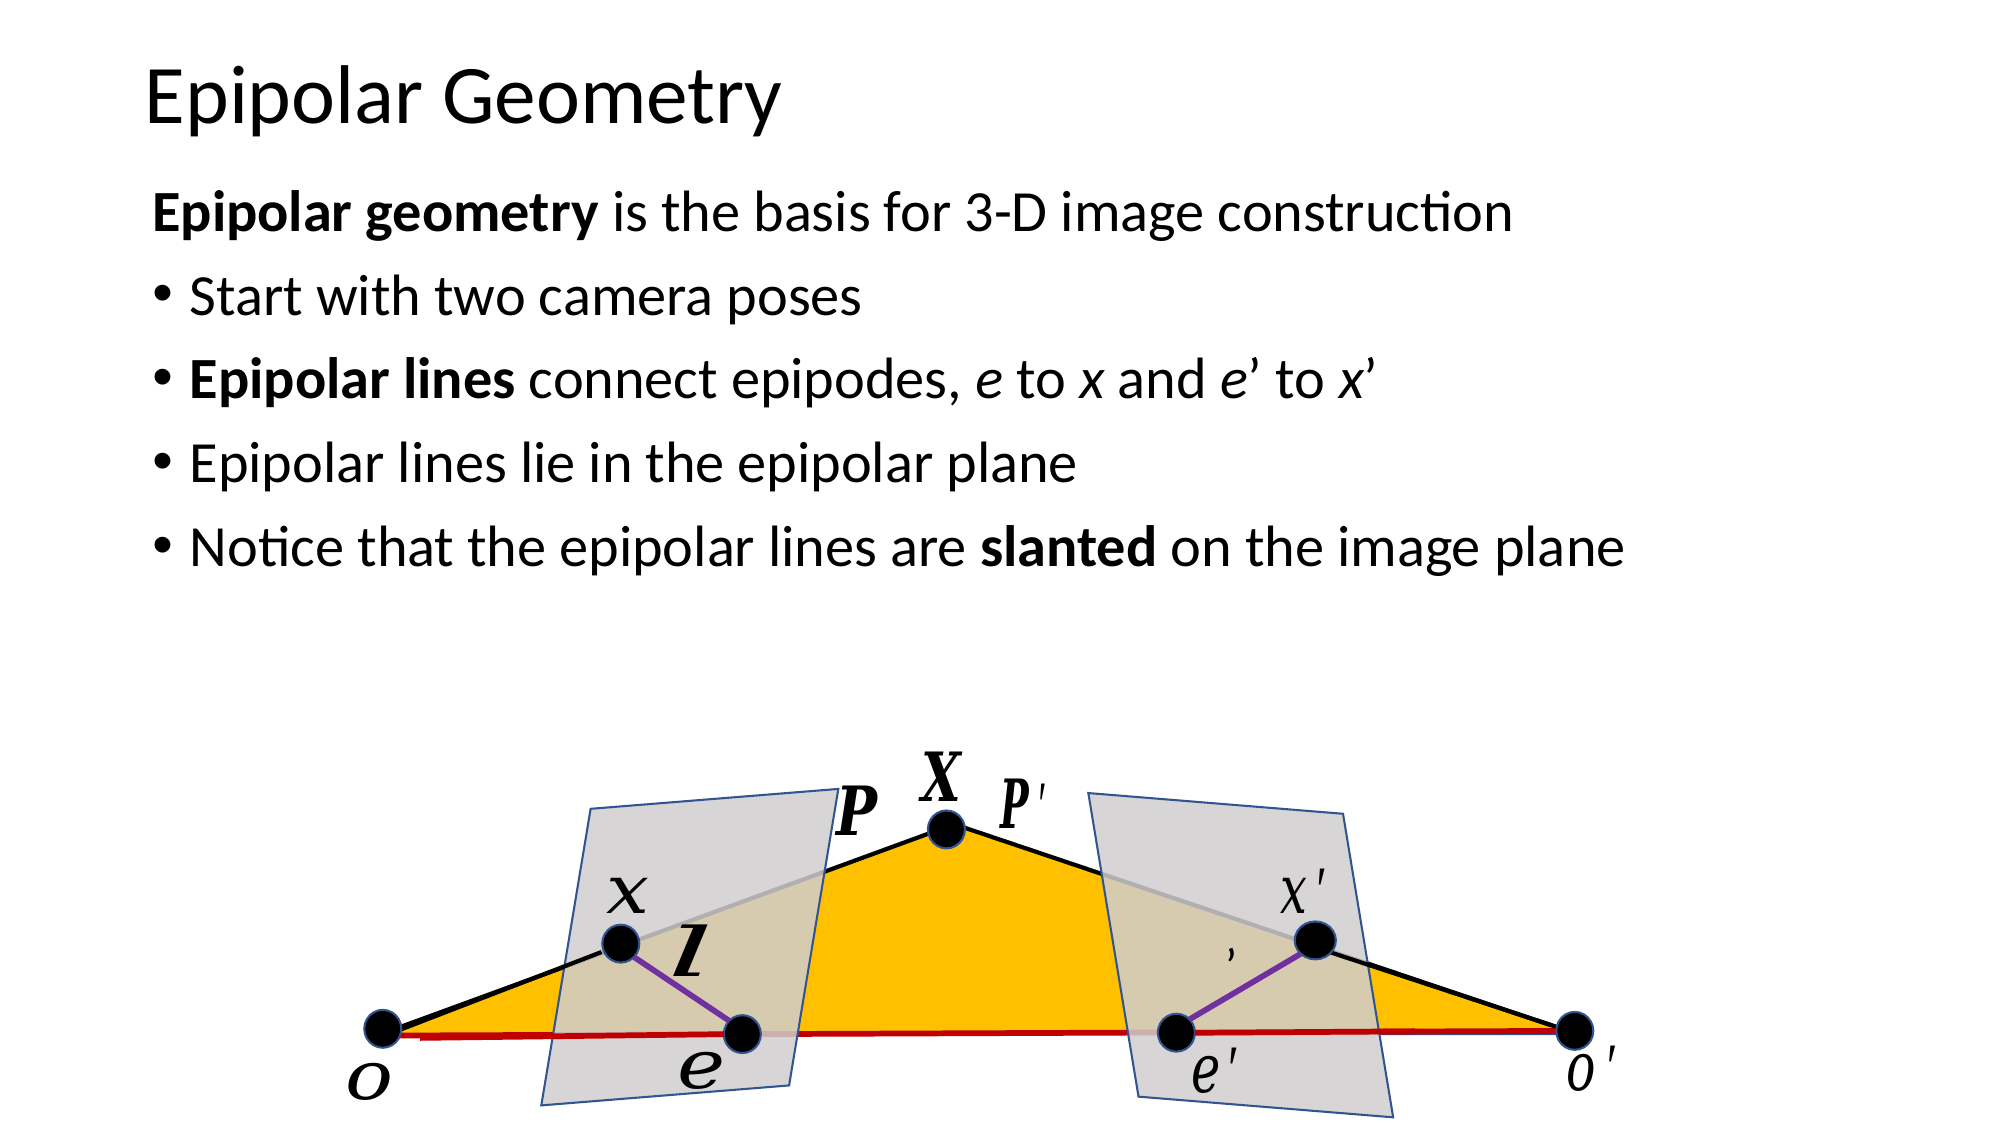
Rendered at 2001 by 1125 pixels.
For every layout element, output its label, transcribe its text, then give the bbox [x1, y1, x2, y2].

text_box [402, 824, 955, 1027]
text_box [927, 809, 966, 824]
text_box [1087, 791, 1346, 824]
text_box [1157, 1036, 1196, 1053]
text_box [397, 1030, 1557, 1036]
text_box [633, 957, 730, 1021]
text_box [1157, 1026, 1196, 1030]
text_box [1127, 1036, 1395, 1119]
text_box [800, 1026, 1126, 1030]
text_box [954, 824, 1552, 1026]
text_box [1125, 1026, 1157, 1030]
text_box [363, 1008, 401, 1049]
title Epipolar Geometry [129, 25, 1855, 169]
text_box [420, 1034, 724, 1038]
list Epipolar geometry is the basis for 3-D image construction Start with two camera poses Epipolar lines connect epipodes, e to x and e’ to x’ Epipolar lines lie in the epipolar plane Notice that the epipolar lines are slanted on the image plane [137, 173, 1863, 653]
text_box [1555, 1010, 1595, 1051]
text_box [587, 787, 840, 824]
text_box [540, 1036, 799, 1107]
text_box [1189, 953, 1301, 1020]
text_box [392, 951, 602, 1033]
text_box [723, 1036, 762, 1055]
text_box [1309, 945, 1564, 1030]
